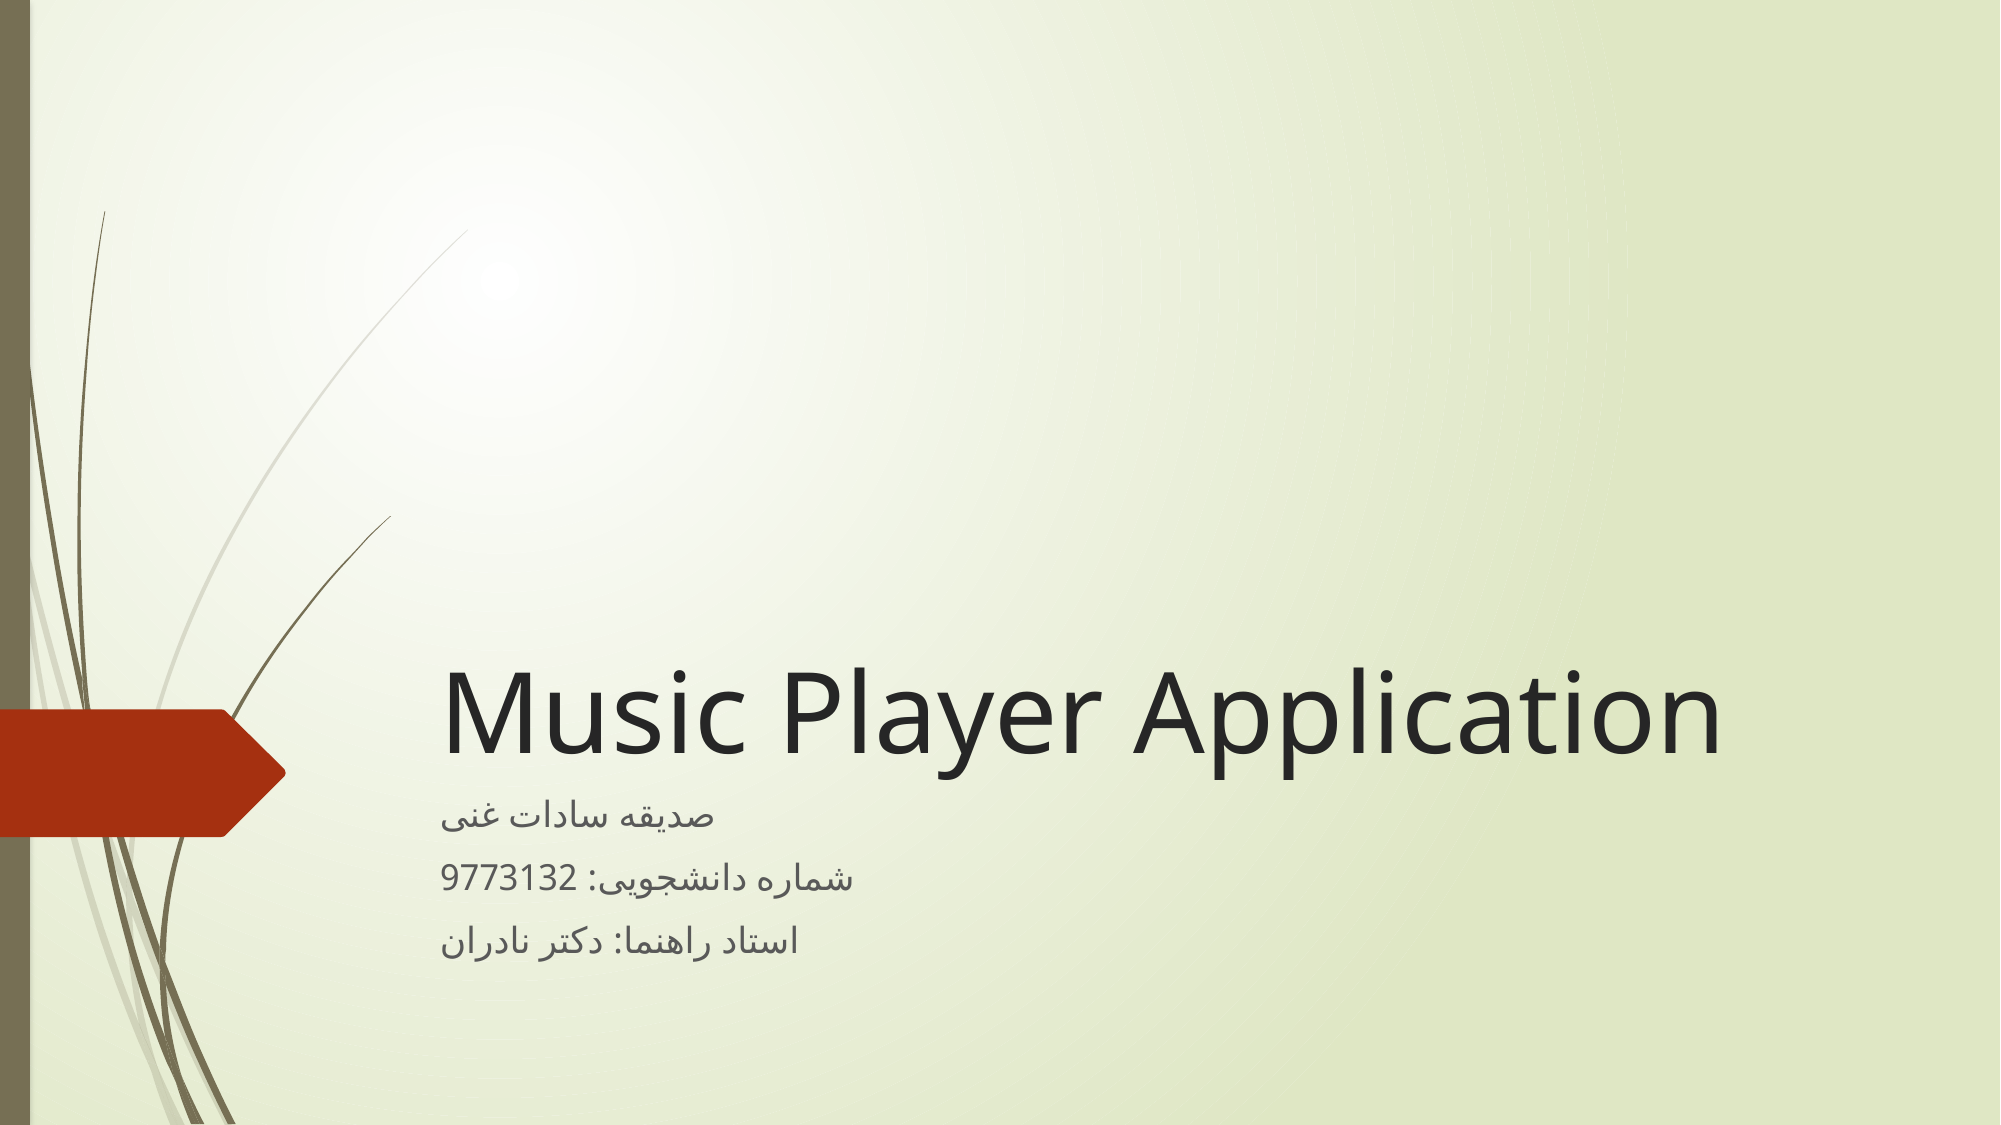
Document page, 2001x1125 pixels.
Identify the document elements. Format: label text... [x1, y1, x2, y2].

title Music Player Application [424, 412, 1888, 783]
subtitle صدیقه سادات غنی شماره دانشجویی: 9773132 استاد راهنما: دکتر نادران [424, 783, 1888, 969]
